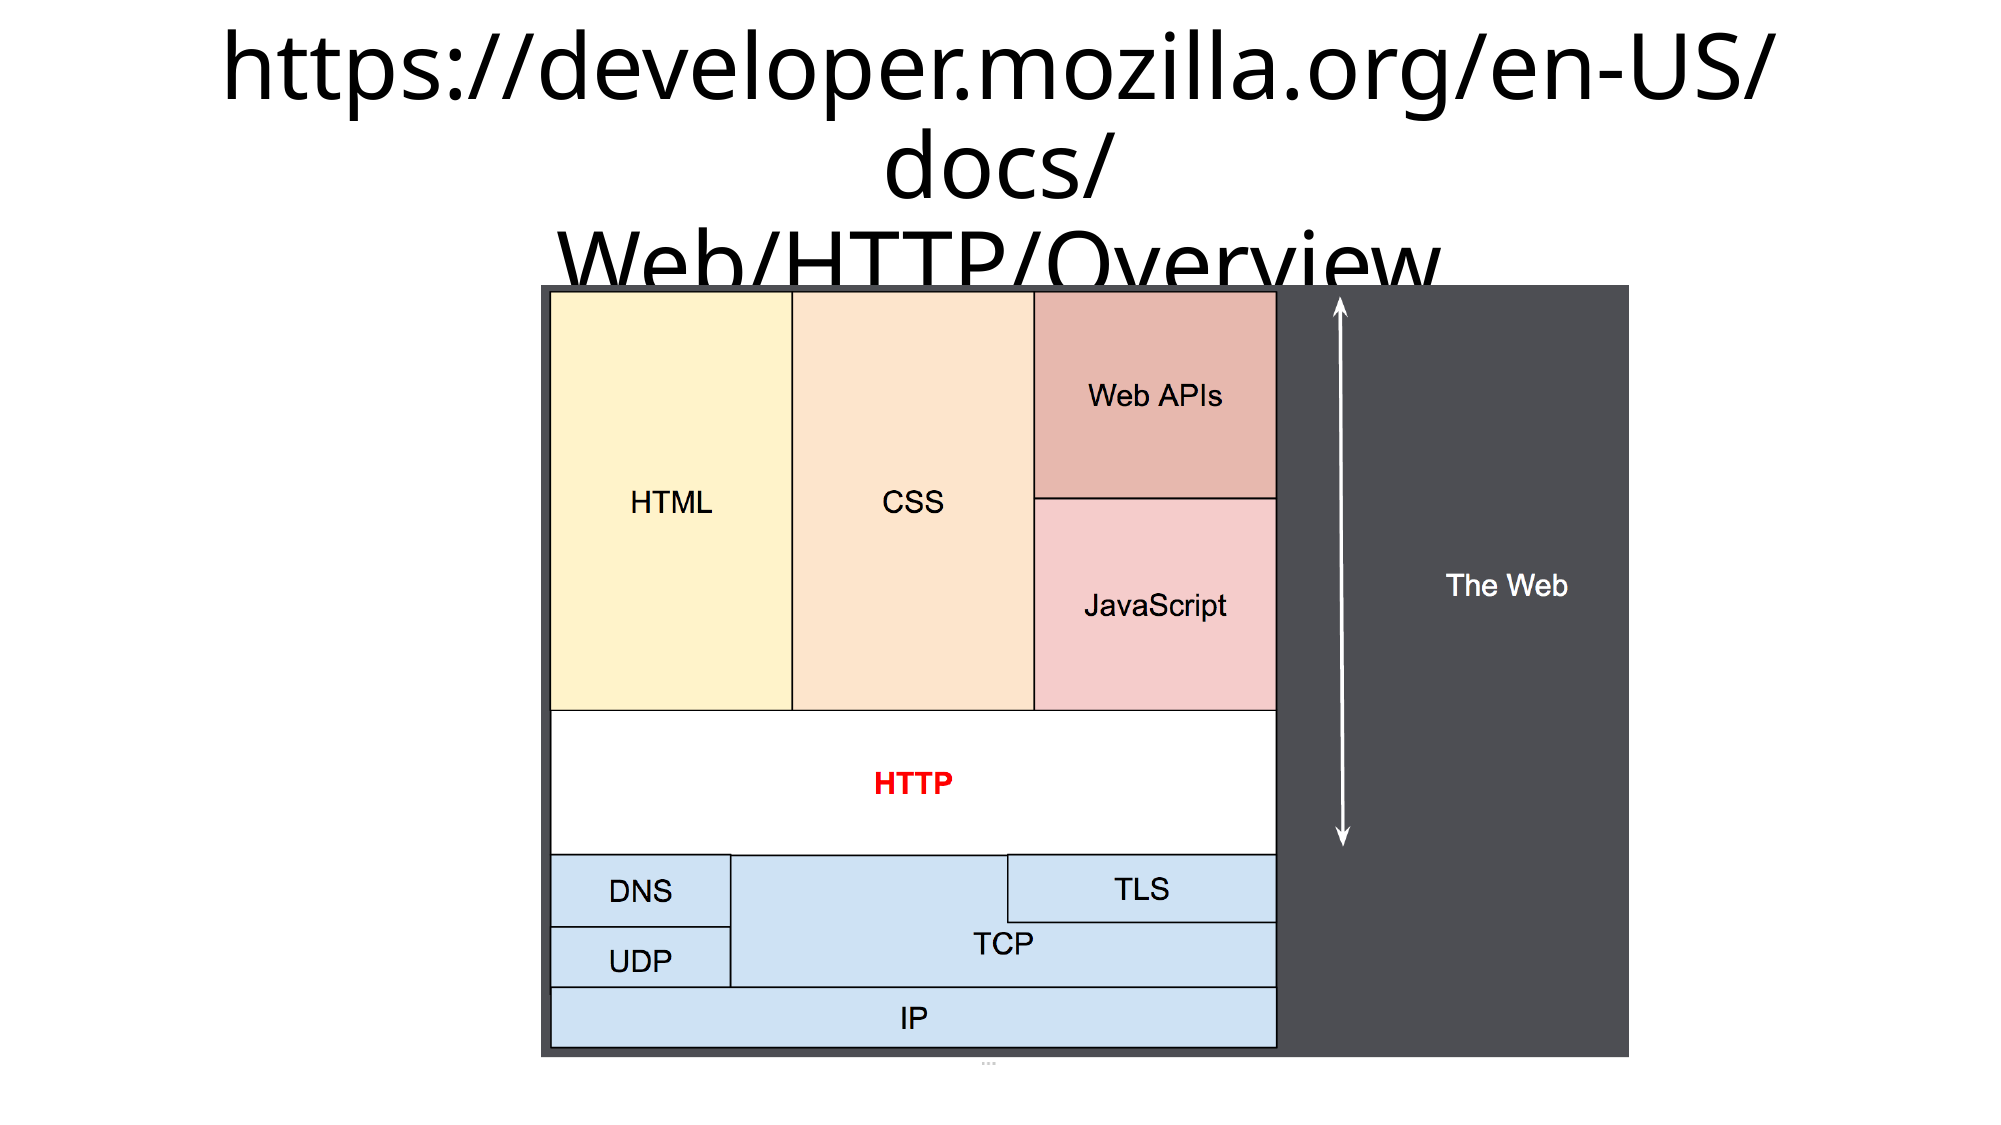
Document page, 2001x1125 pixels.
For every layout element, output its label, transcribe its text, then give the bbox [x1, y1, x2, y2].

picture [541, 285, 1629, 1066]
title https://developer.mozilla.org/en-US/docs/ Web/HTTP/Overview [137, 59, 1863, 278]
